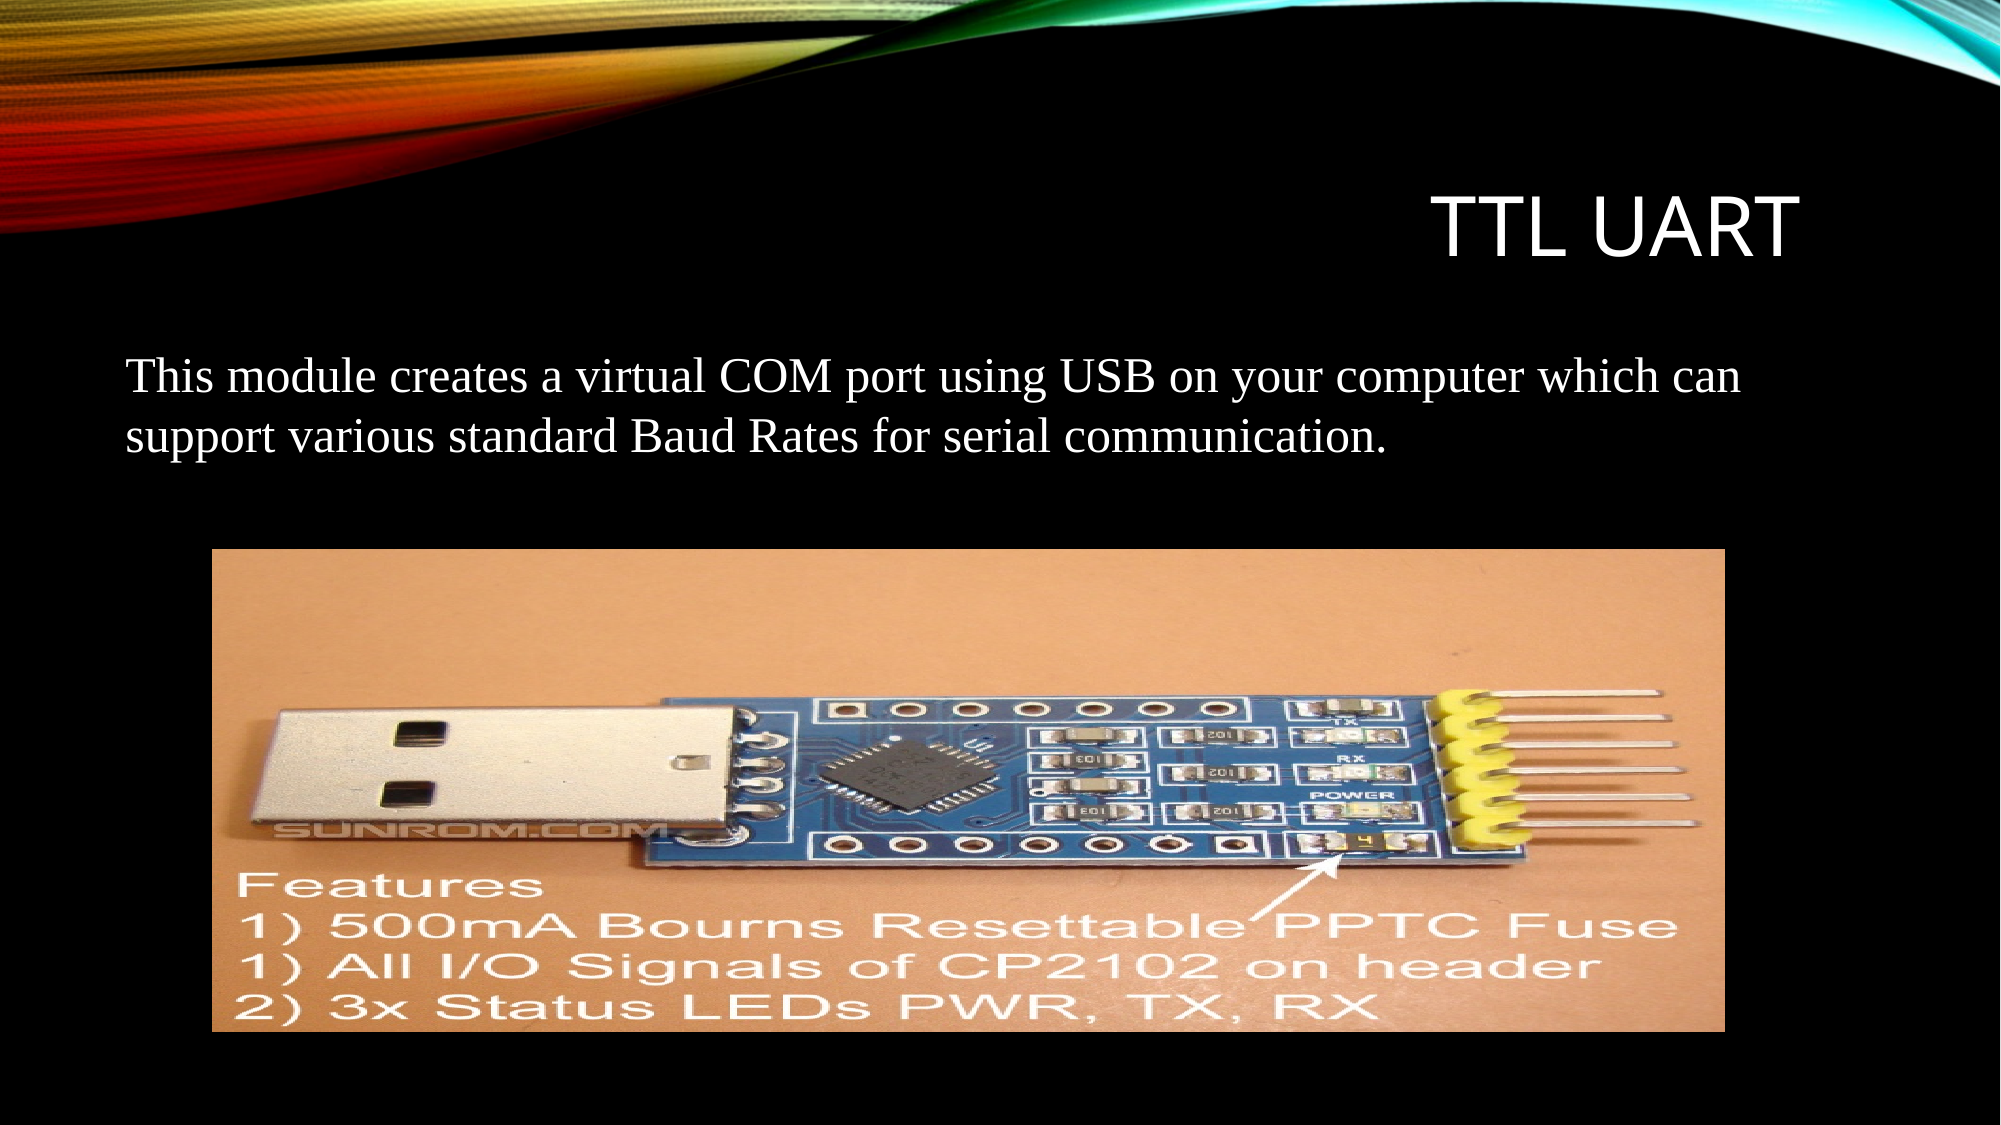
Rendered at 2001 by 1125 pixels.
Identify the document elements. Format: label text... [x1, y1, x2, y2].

title TTL UART [125, 172, 1875, 277]
picture [212, 549, 1726, 1032]
picture [0, 0, 2000, 237]
list This module creates a virtual COM port using USB on your computer which can support various standard Baud Rates for serial communication. [125, 342, 1875, 525]
